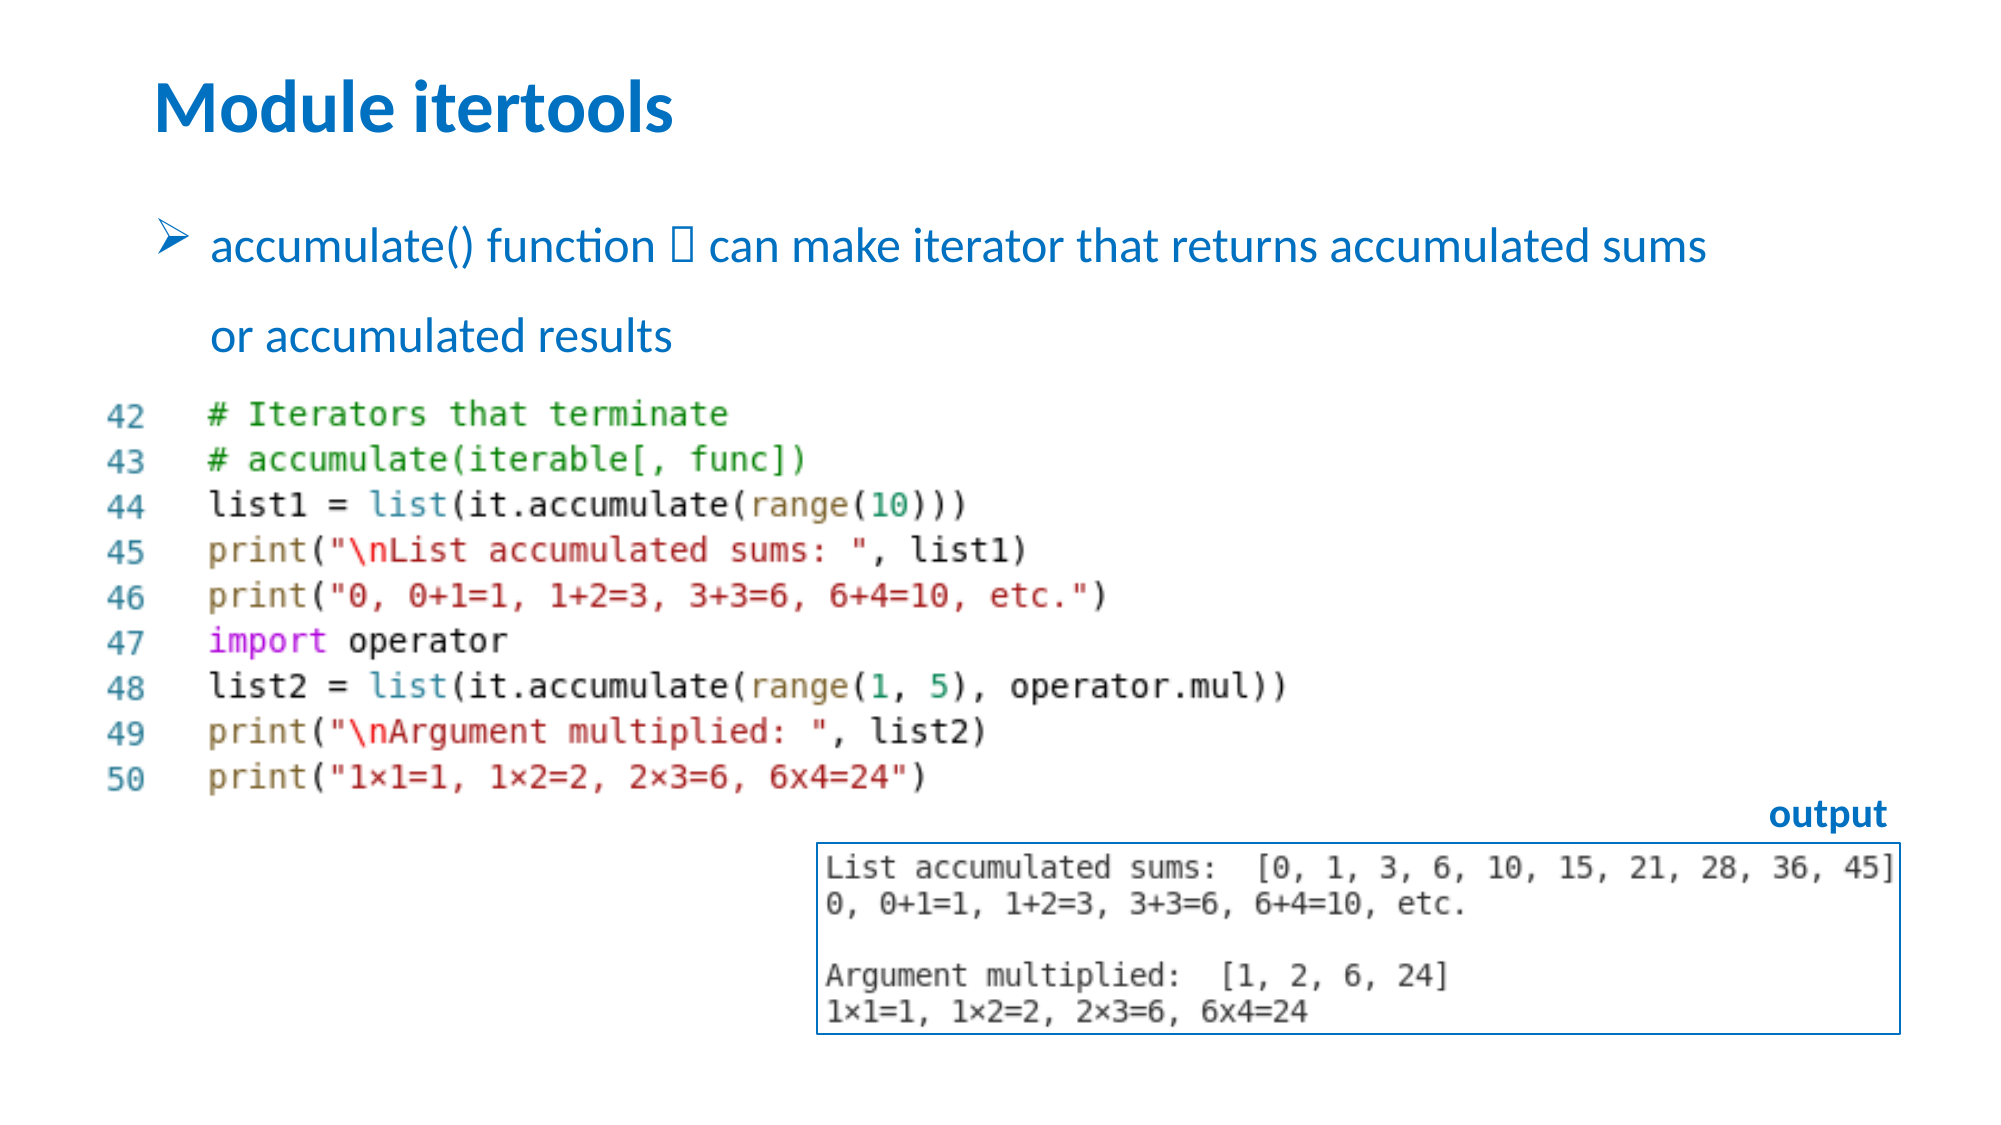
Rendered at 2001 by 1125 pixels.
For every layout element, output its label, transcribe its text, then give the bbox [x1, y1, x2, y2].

text_box output [1577, 777, 1903, 843]
picture [99, 393, 1300, 801]
picture [817, 843, 1900, 1034]
title Module itertools [138, 0, 1864, 174]
list accumulate() function  can make iterator that returns accumulated sums or accumulated results [138, 174, 1864, 963]
